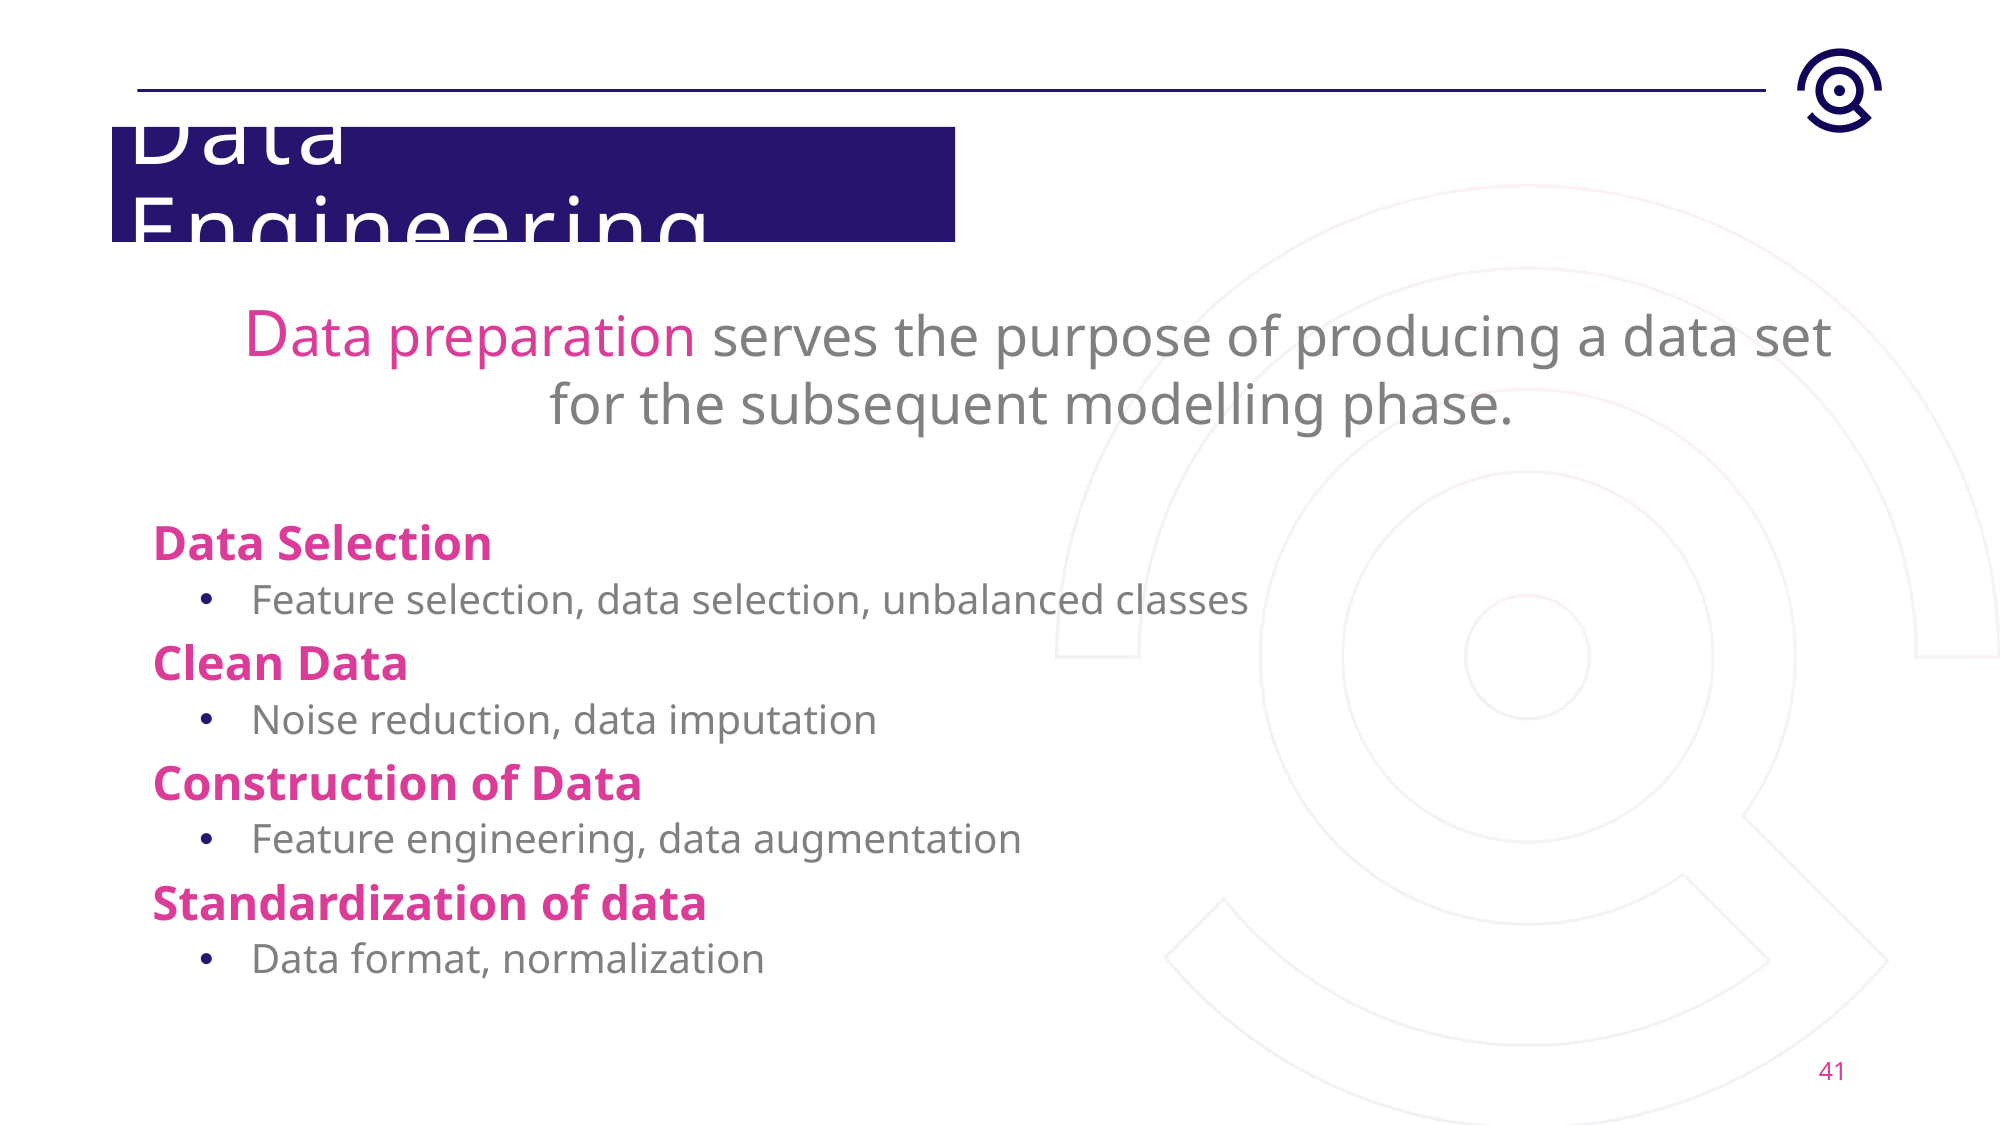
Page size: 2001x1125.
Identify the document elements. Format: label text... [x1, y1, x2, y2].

list Data preparation serves the purpose of producing a data set for the subsequent modelling phase. Data Selection Feature selection, data selection, unbalanced classes Clean Data Noise reduction, data imputation Construction of Data Feature engineering, data augmentation Standardization of data Data format, normalization [137, 284, 1863, 999]
title Data Engineering [112, 126, 956, 242]
slide_number 41 [1412, 1042, 1863, 1103]
